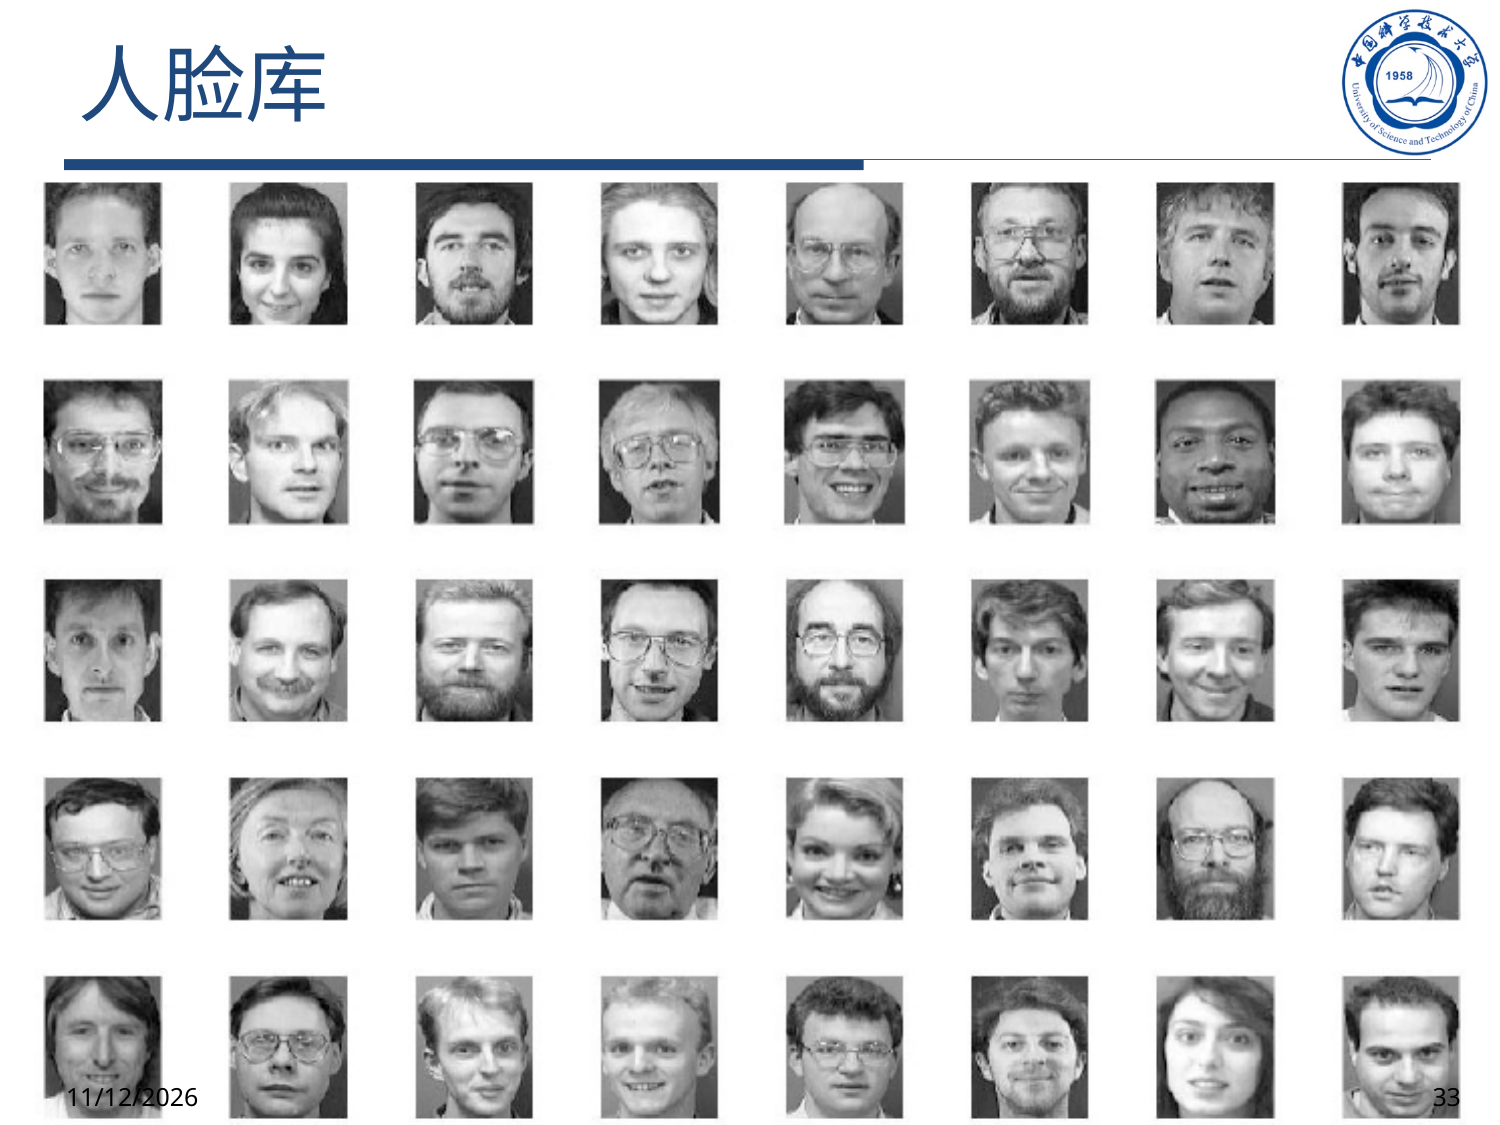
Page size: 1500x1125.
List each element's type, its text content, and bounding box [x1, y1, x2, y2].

title 人脸库 [64, 19, 1407, 145]
picture [34, 177, 1467, 1125]
picture [1332, 1, 1493, 156]
slide_number 33 [1470, 1074, 1477, 1119]
